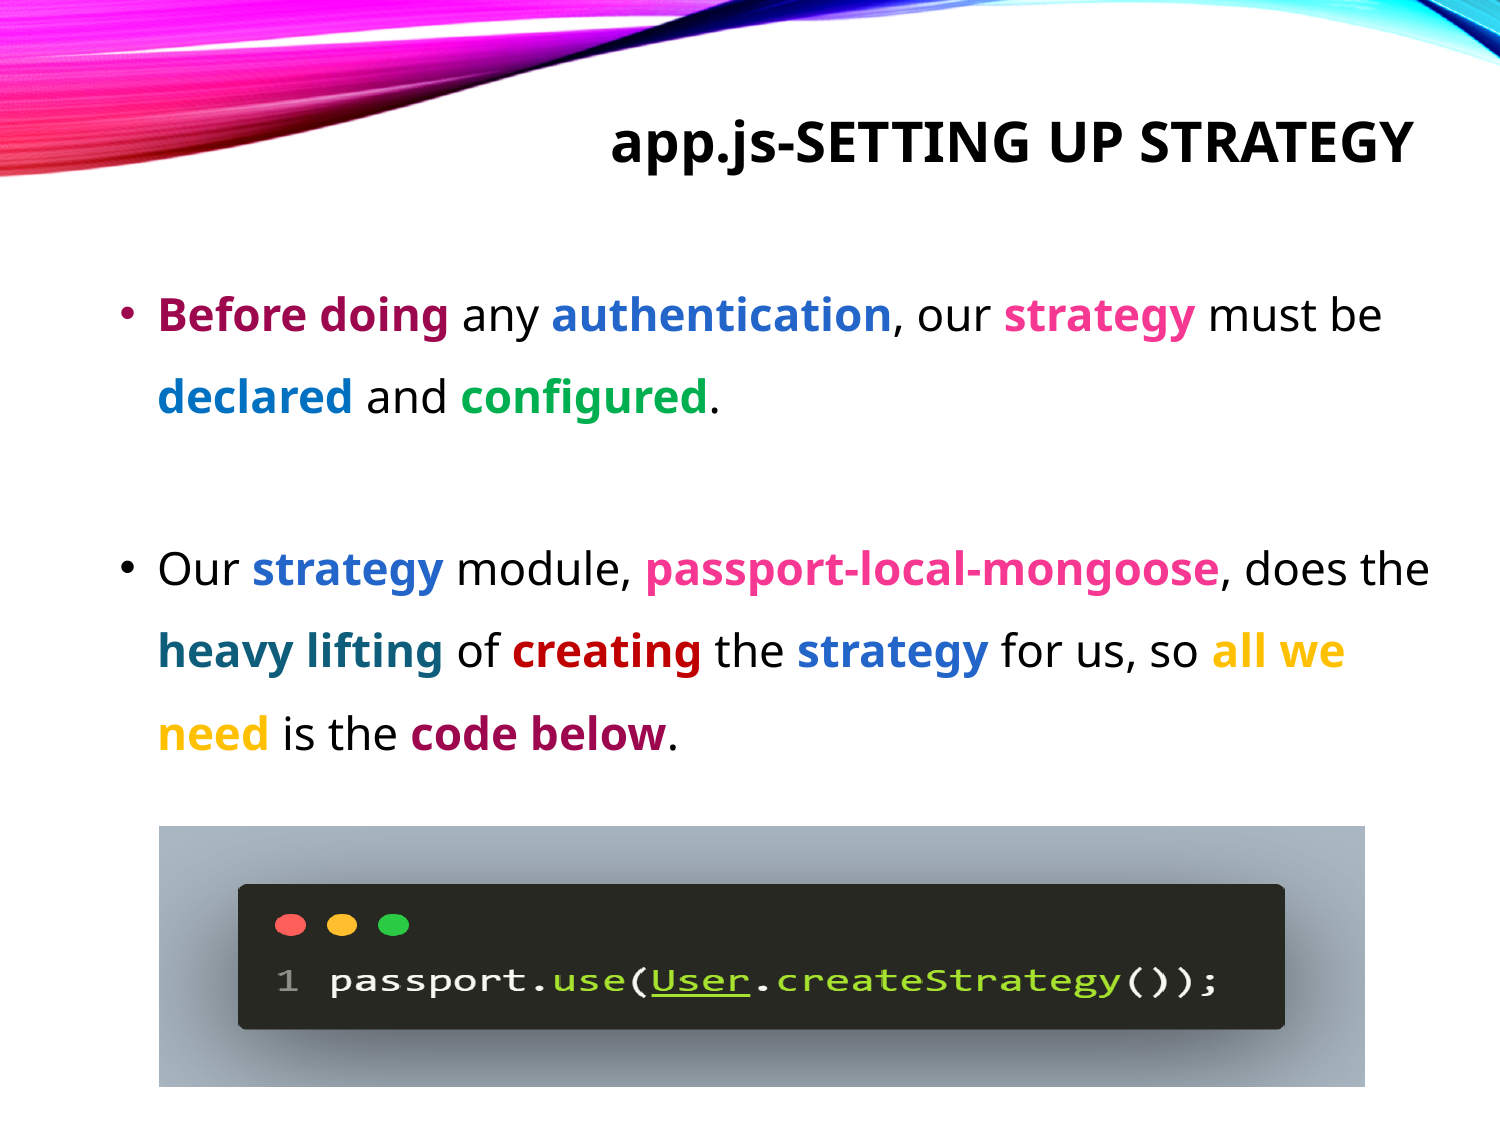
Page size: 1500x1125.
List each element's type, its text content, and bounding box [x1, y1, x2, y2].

list Before doing any authentication, our strategy must be declared and configured. Our strategy module, passport-local-mongoose, does the heavy lifting of creating the strategy for us, so all we need is the code below. [29, 250, 1475, 1111]
title app.js-setting up strategy [383, 38, 1431, 250]
picture [0, 0, 1500, 178]
picture [159, 826, 1365, 1087]
